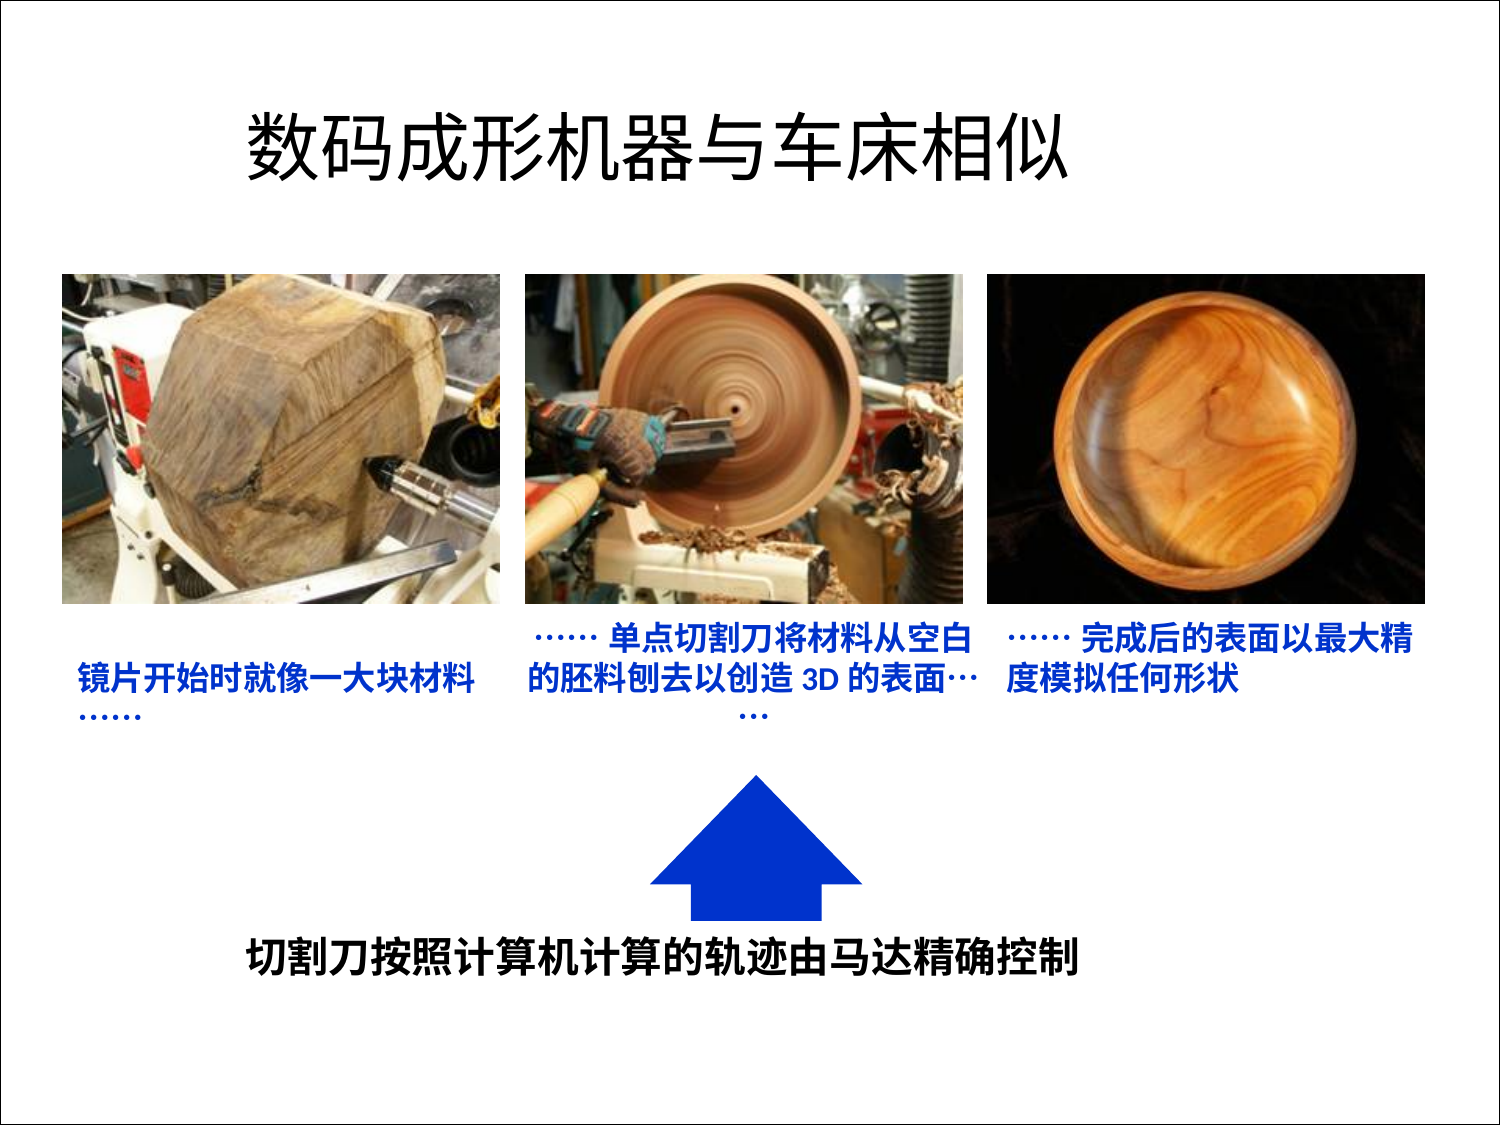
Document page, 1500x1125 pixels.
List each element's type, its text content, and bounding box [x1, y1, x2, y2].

text_box 镜片开始时就像一大块材料…… [62, 610, 503, 745]
text_box ……完成后的表面以最大精度模拟任何形状 [992, 609, 1433, 705]
text_box [649, 774, 863, 921]
picture [62, 274, 501, 604]
picture [524, 274, 963, 604]
text_box ……单点切割刀将材料从空白的胚料刨去以创造3D的表面…… [505, 609, 1002, 745]
list 数码成形机器与车床相似 [230, 125, 1463, 225]
picture [987, 274, 1426, 604]
text_box [0, 0, 1500, 1125]
text_box 切割刀按照计算机计算的轨迹由马达精确控制 [230, 922, 1425, 988]
